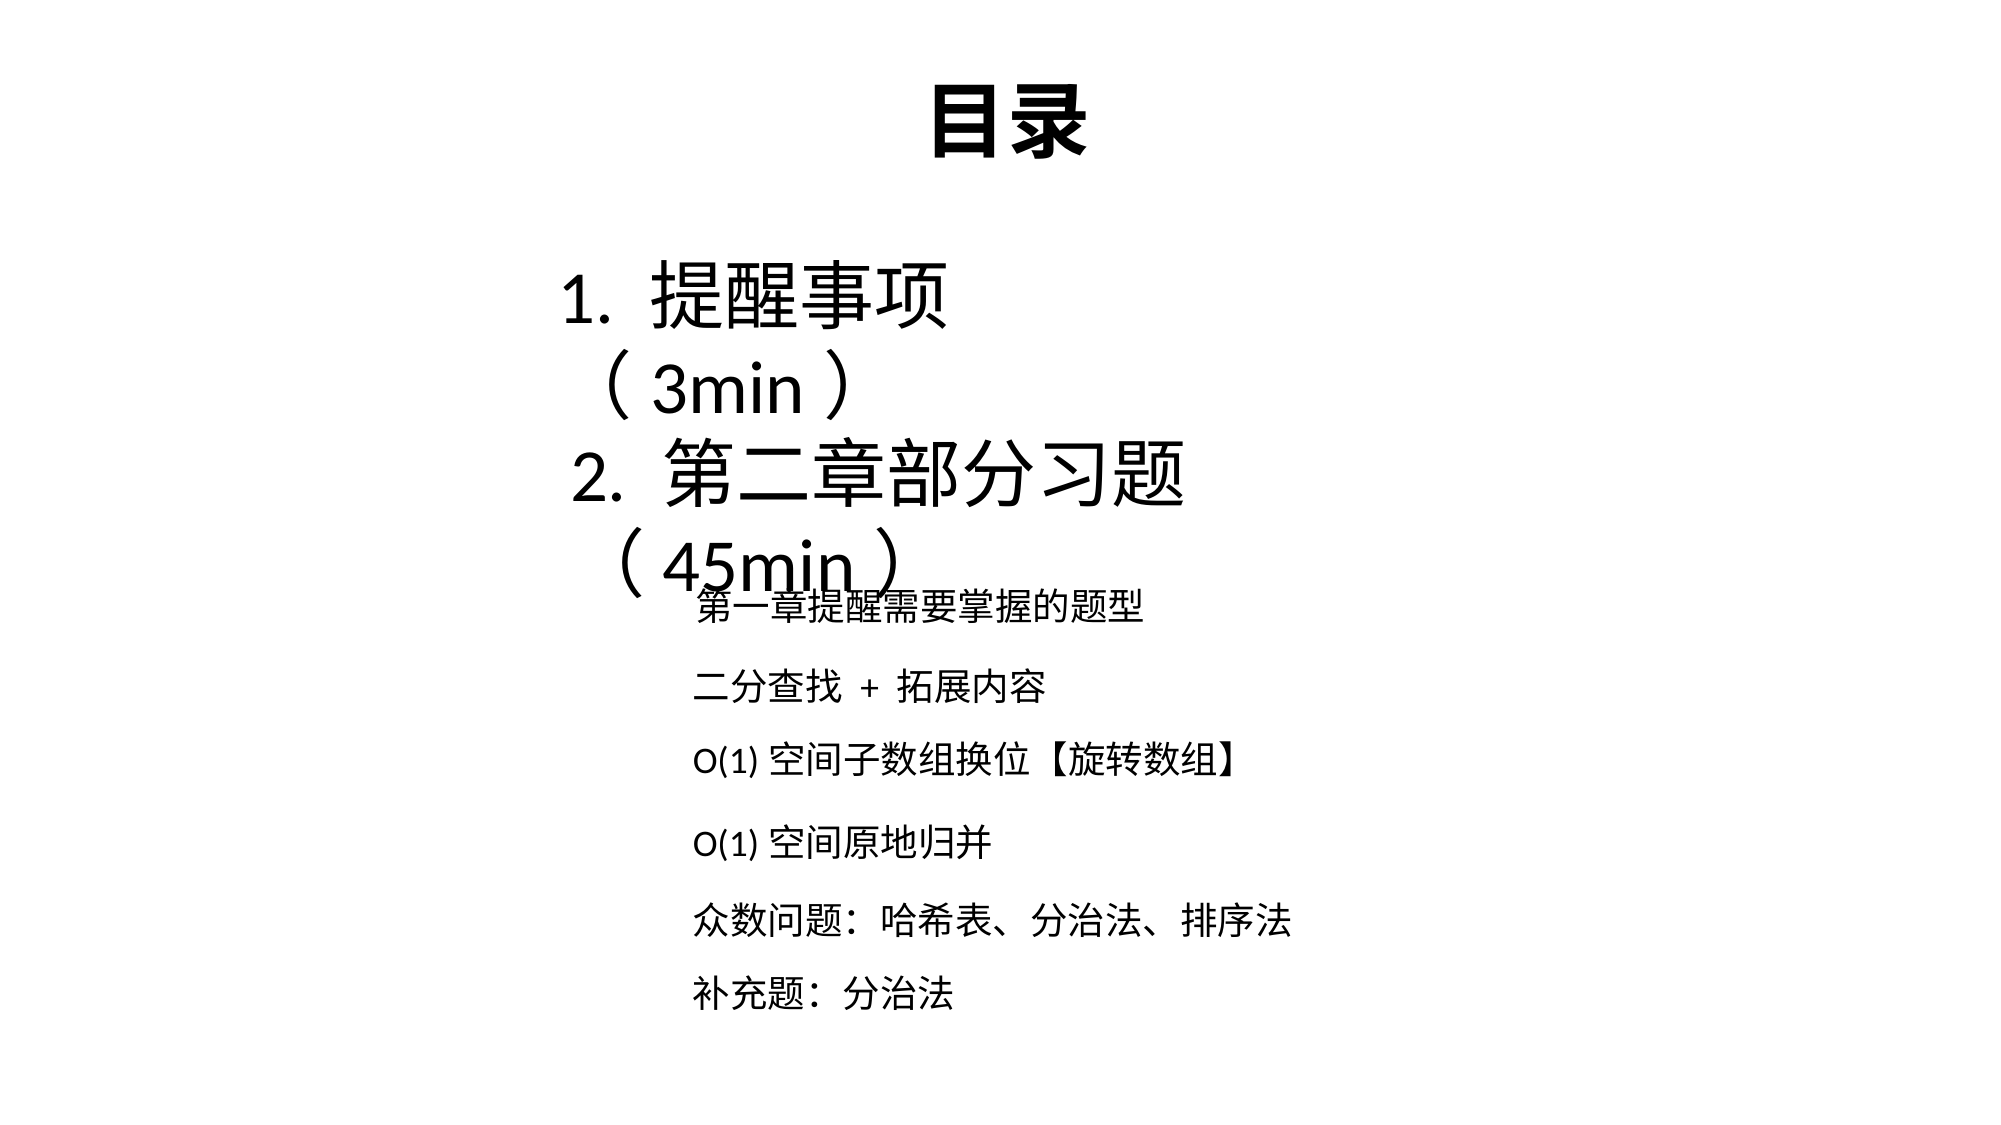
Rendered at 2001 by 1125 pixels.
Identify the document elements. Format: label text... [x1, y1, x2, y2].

text_box 1. 提醒事项（3min） [542, 241, 1210, 437]
text_box 二分查找 + 拓展内容 [678, 655, 1345, 716]
text_box 目录 [909, 60, 1131, 176]
text_box 2. 第二章部分习题（45min） [555, 418, 1535, 614]
text_box 补充题：分治法 [678, 962, 1345, 1022]
text_box O(1)空间子数组换位【旋转数组】 [678, 729, 1345, 789]
text_box 众数问题：哈希表、分治法、排序法 [678, 889, 1345, 950]
text_box 第一章提醒需要掌握的题型 [680, 575, 1347, 636]
text_box O(1)空间原地归并 [678, 811, 1345, 872]
